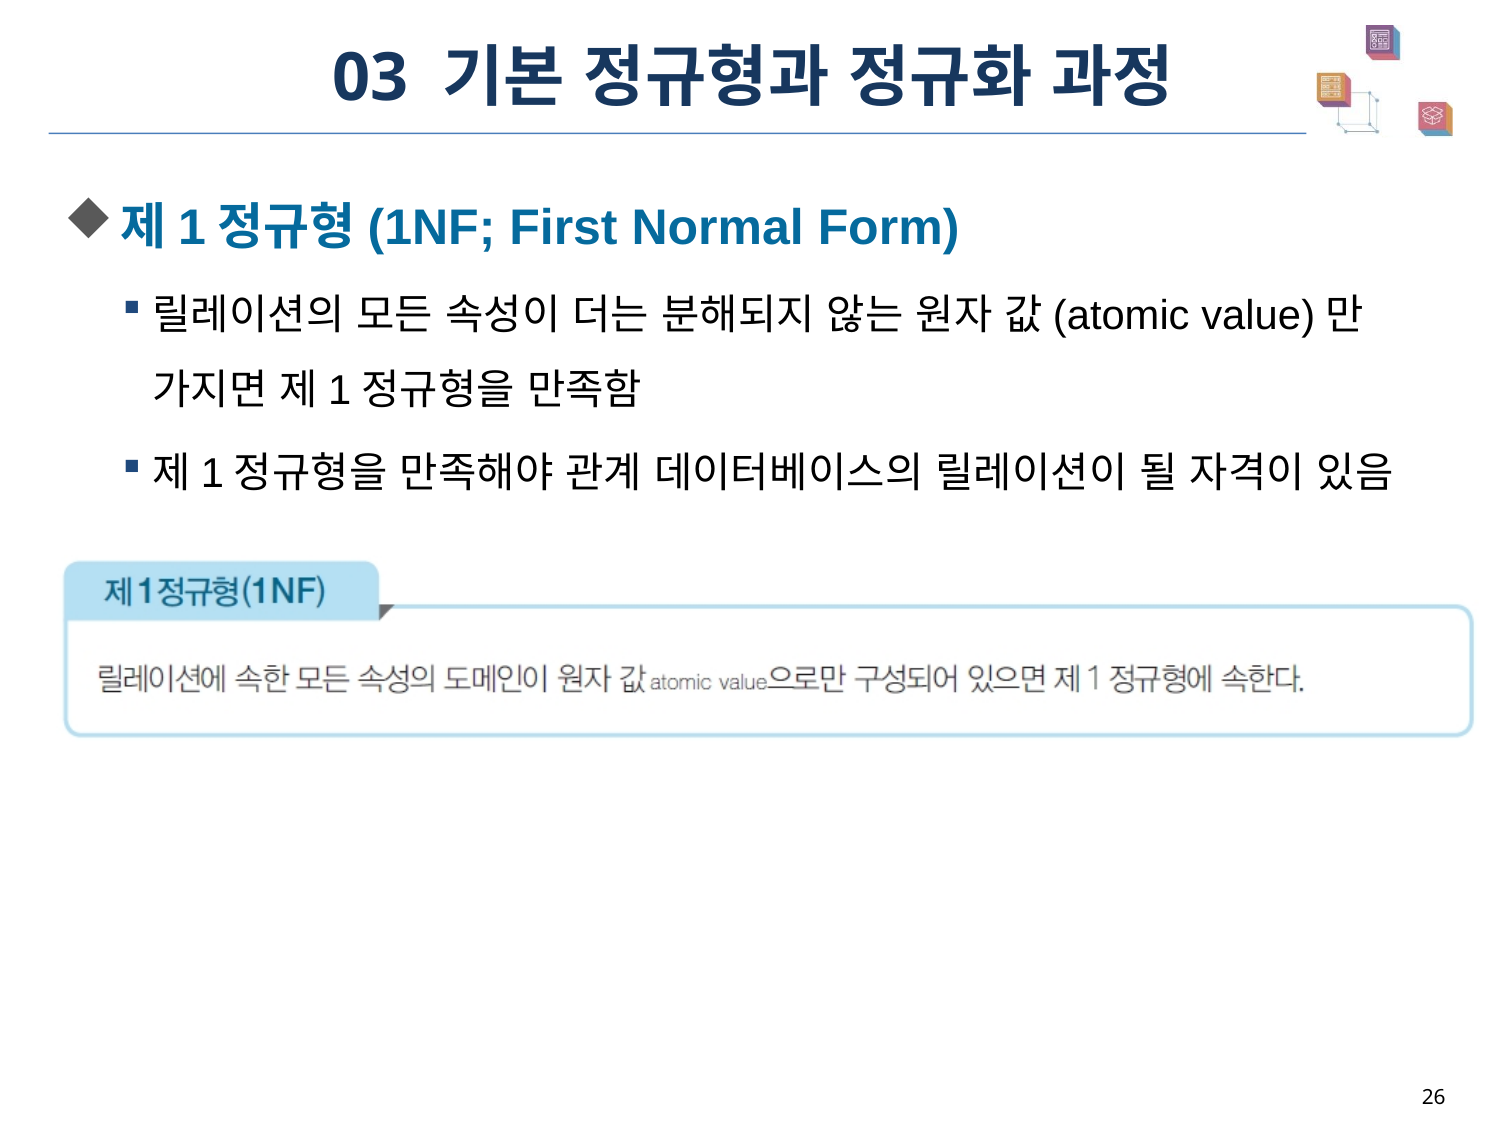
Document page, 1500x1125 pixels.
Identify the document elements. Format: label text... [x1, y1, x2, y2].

title 03 기본 정규형과 정규화 과정 [48, 25, 1459, 123]
list 제1정규형(1NF; First Normal Form) 릴레이션의 모든 속성이 더는 분해되지 않는 원자 값(atomic value)만 가지면 제1정규형을 만족함 제1정규형을 만족해야 관계 데이터베이스의 릴레이션이 될 자격이 있음 [48, 187, 1481, 1097]
picture [1316, 123, 1453, 138]
picture [55, 554, 1482, 742]
